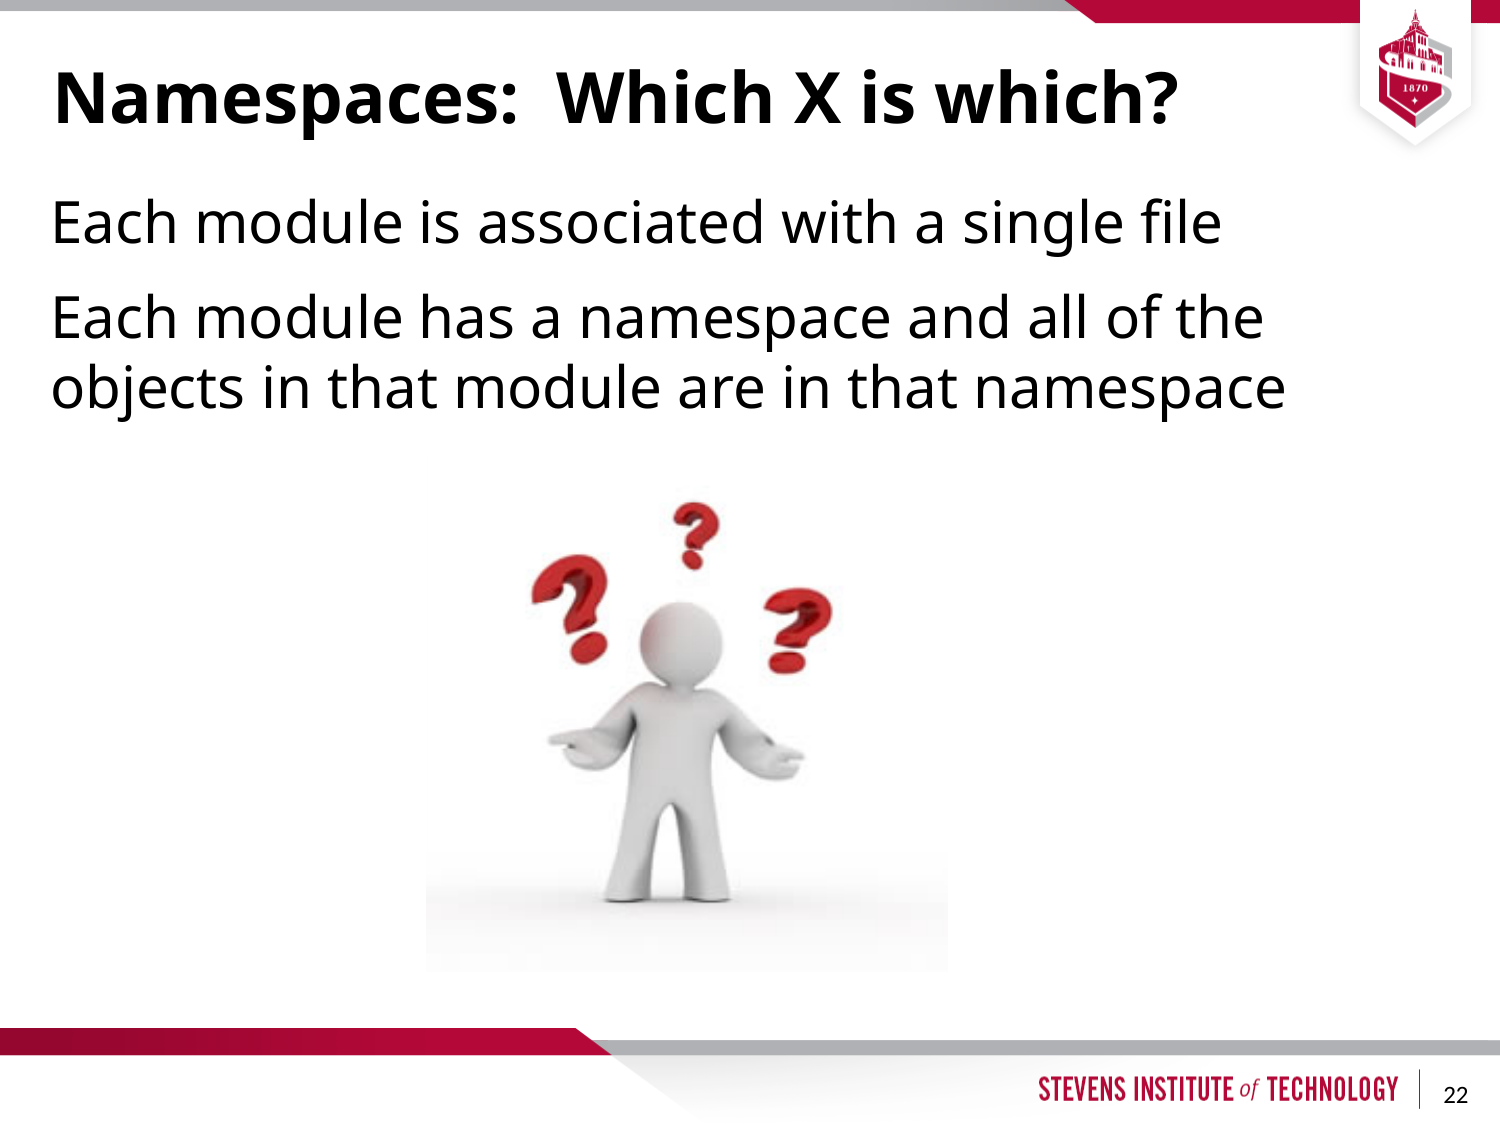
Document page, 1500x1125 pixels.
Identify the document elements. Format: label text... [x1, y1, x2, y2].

list Each module is associated with a single file Each module has a namespace and all of the objects in that module are in that namespace [35, 177, 1423, 918]
picture [0, 1028, 1500, 1125]
picture [0, 0, 1500, 160]
title Namespaces: Which X is which? [37, 45, 1338, 150]
picture [426, 452, 948, 973]
slide_number 22 [1428, 1071, 1490, 1108]
